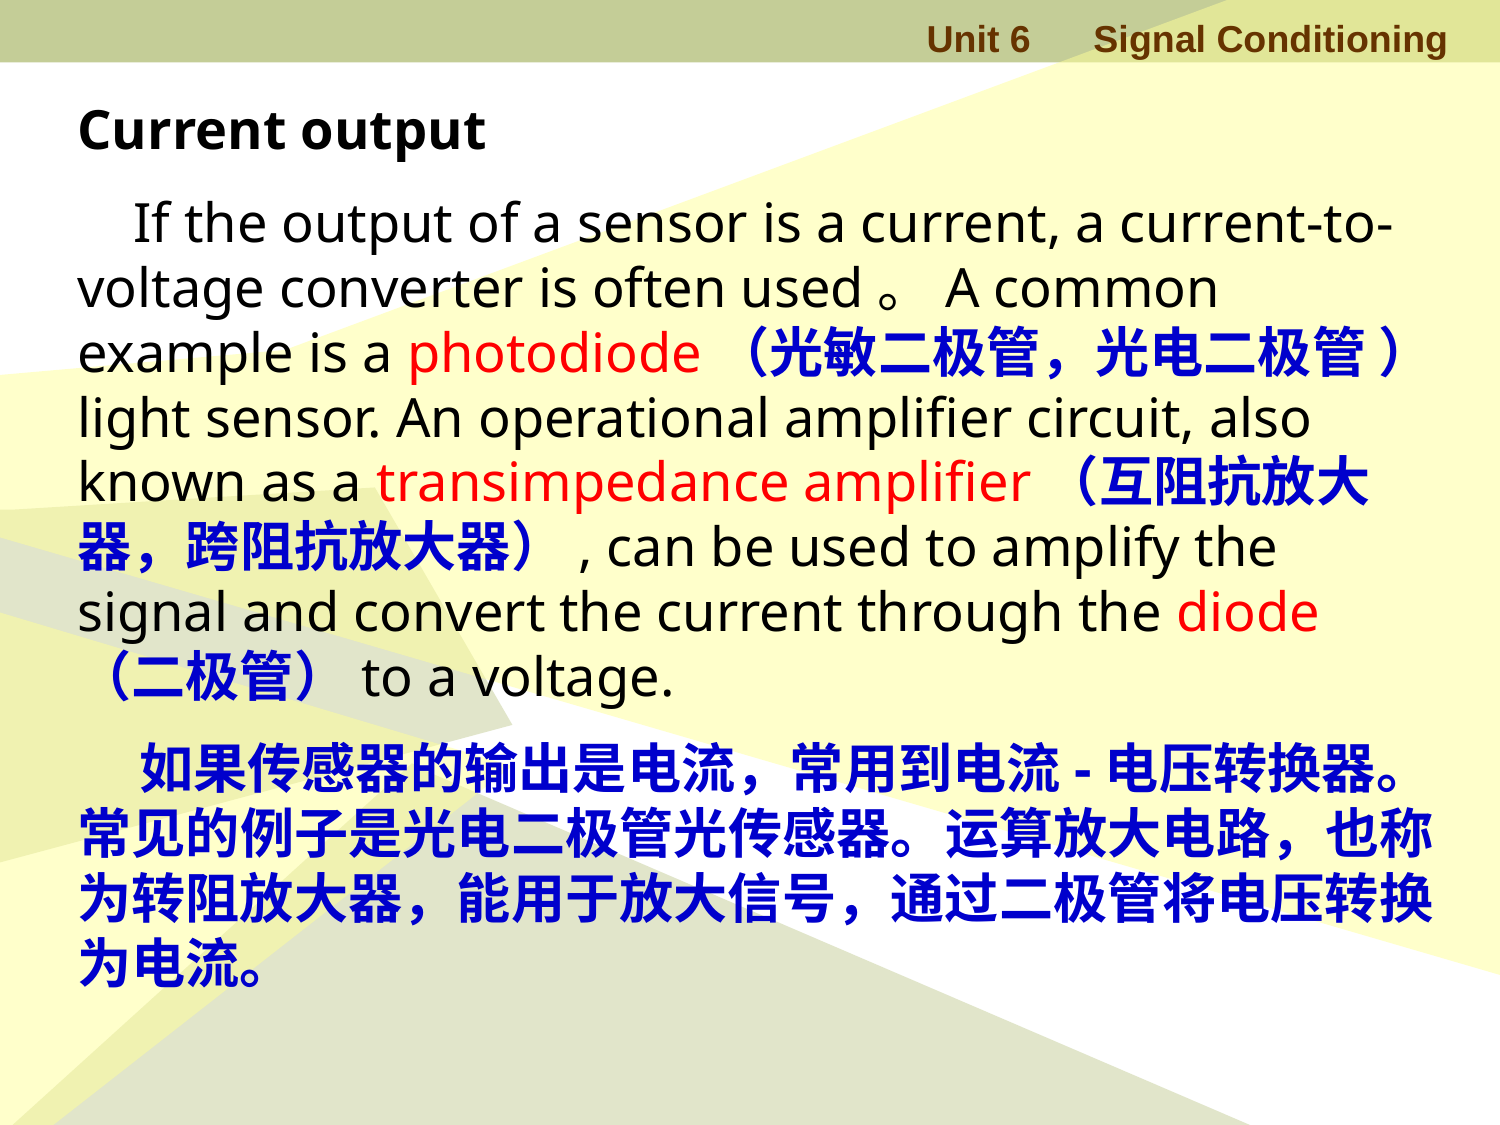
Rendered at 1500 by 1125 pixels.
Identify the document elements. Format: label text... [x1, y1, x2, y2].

text_box Current output If the output of a sensor is a current, a current-to-voltage converter is often used。A common example is a photodiode（光敏二极管，光电二极管 ） light sensor. An operational amplifier circuit, also known as a transimpedance amplifier（互阻抗放大器，跨阻抗放大器）, can be used to amplify the signal and convert the current through the diode（二极管）to a voltage. 如果传感器的输出是电流，常用到电流-电压转换器。常见的例子是光电二极管光传感器。运算放大电路，也称为转阻放大器，能用于放大信号，通过二极管将电压转换为电流。 [62, 88, 1450, 1094]
